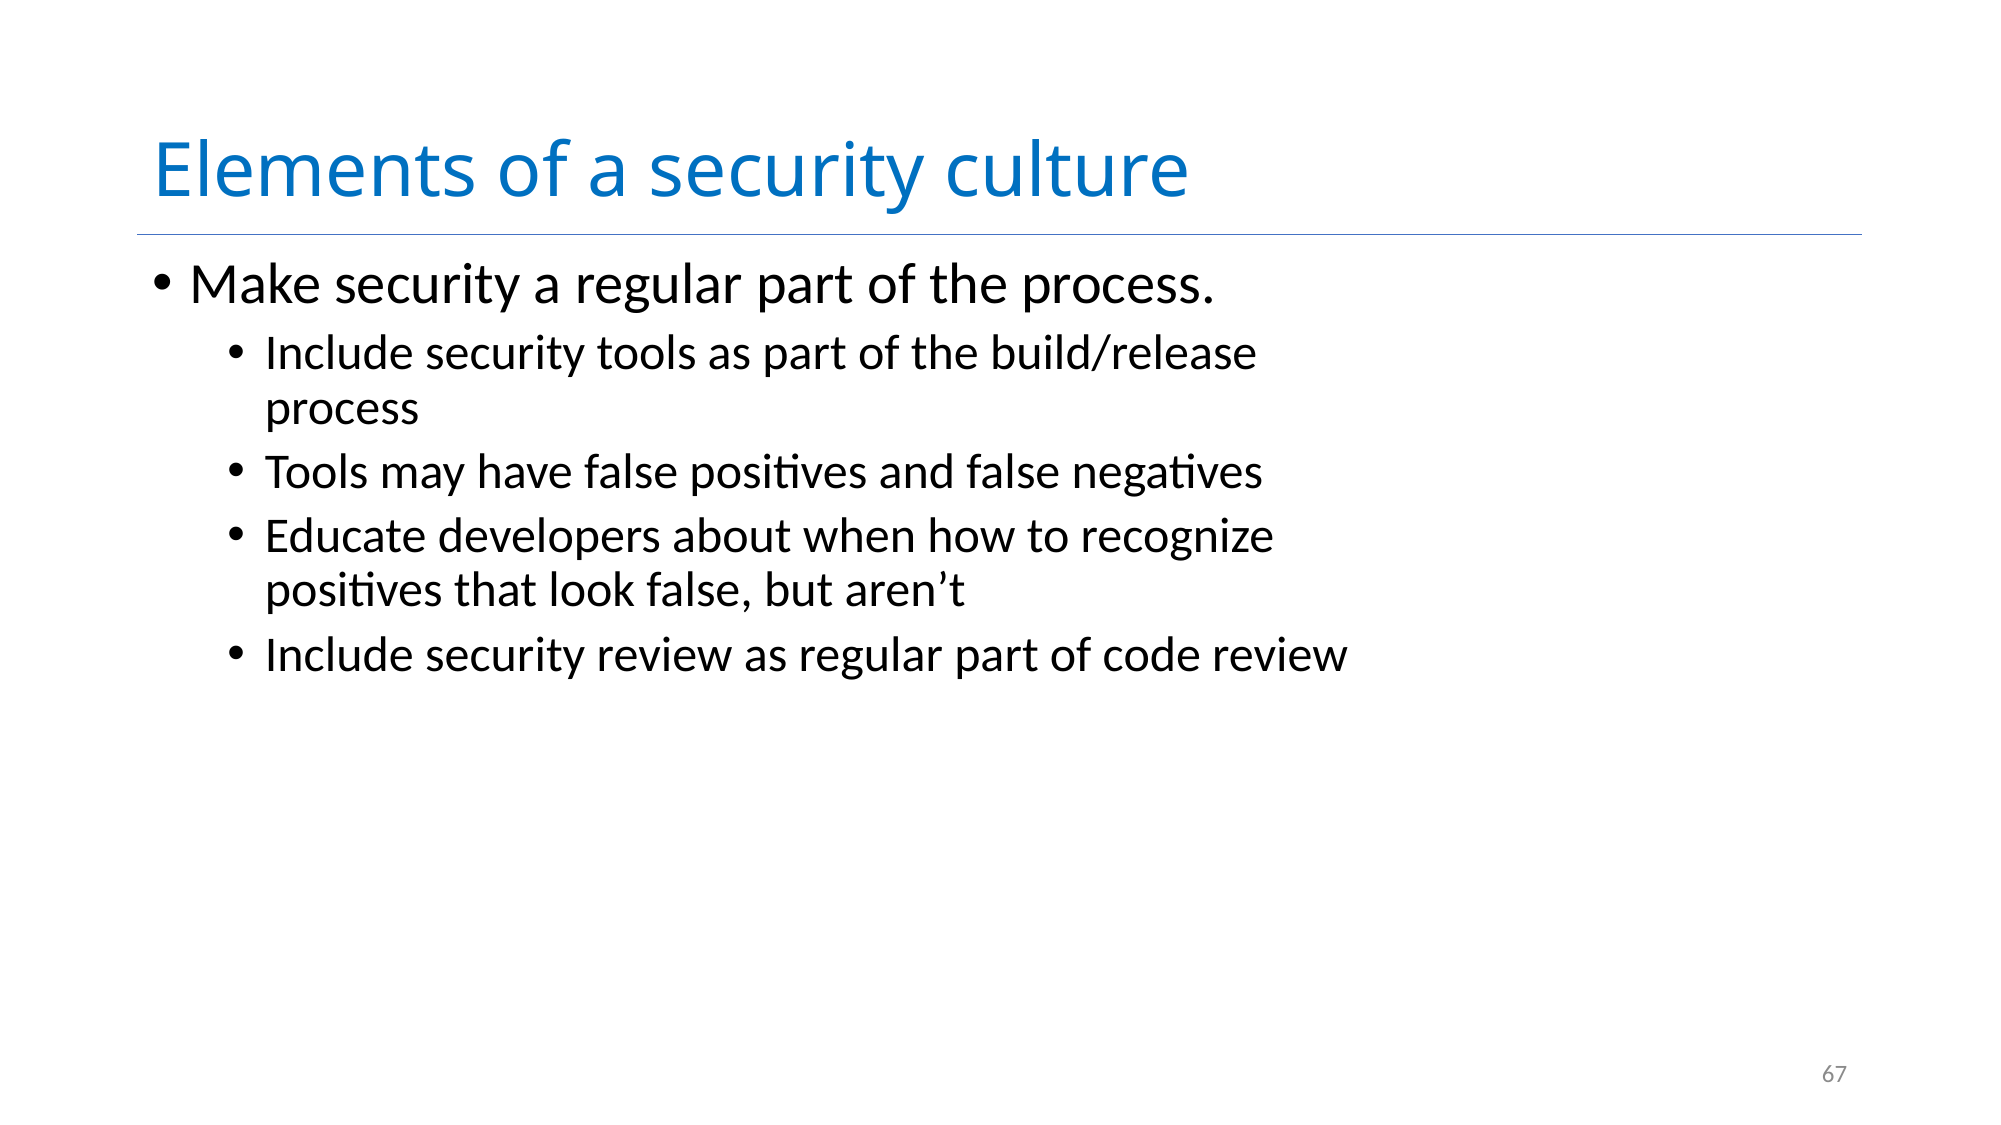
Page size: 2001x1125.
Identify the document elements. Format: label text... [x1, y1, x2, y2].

slide_number 67 [1412, 1042, 1863, 1103]
title Elements of a security culture [137, 3, 1863, 221]
list Make security a regular part of the process. Include security tools as part of the build/release process Tools may have false positives and false negatives Educate developers about when how to recognize positives that look false, but aren’t Include security review as regular part of code review [137, 246, 1432, 960]
